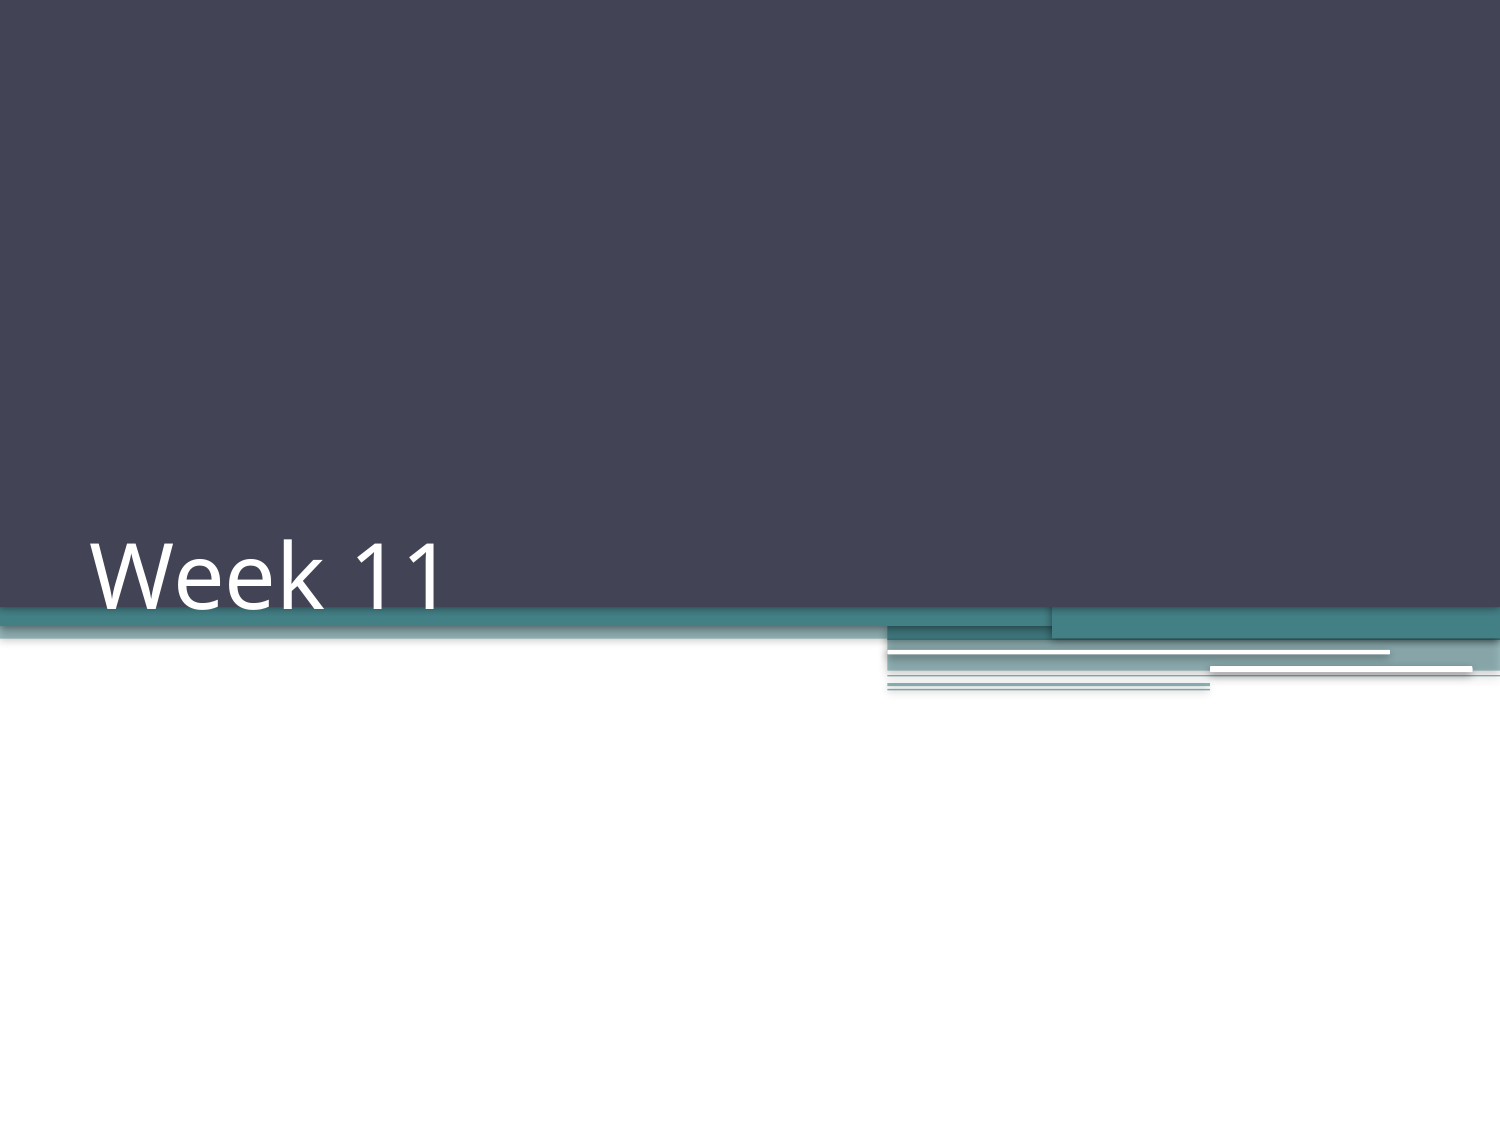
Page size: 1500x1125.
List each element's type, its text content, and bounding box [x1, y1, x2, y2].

title Week 11 [75, 394, 1463, 636]
